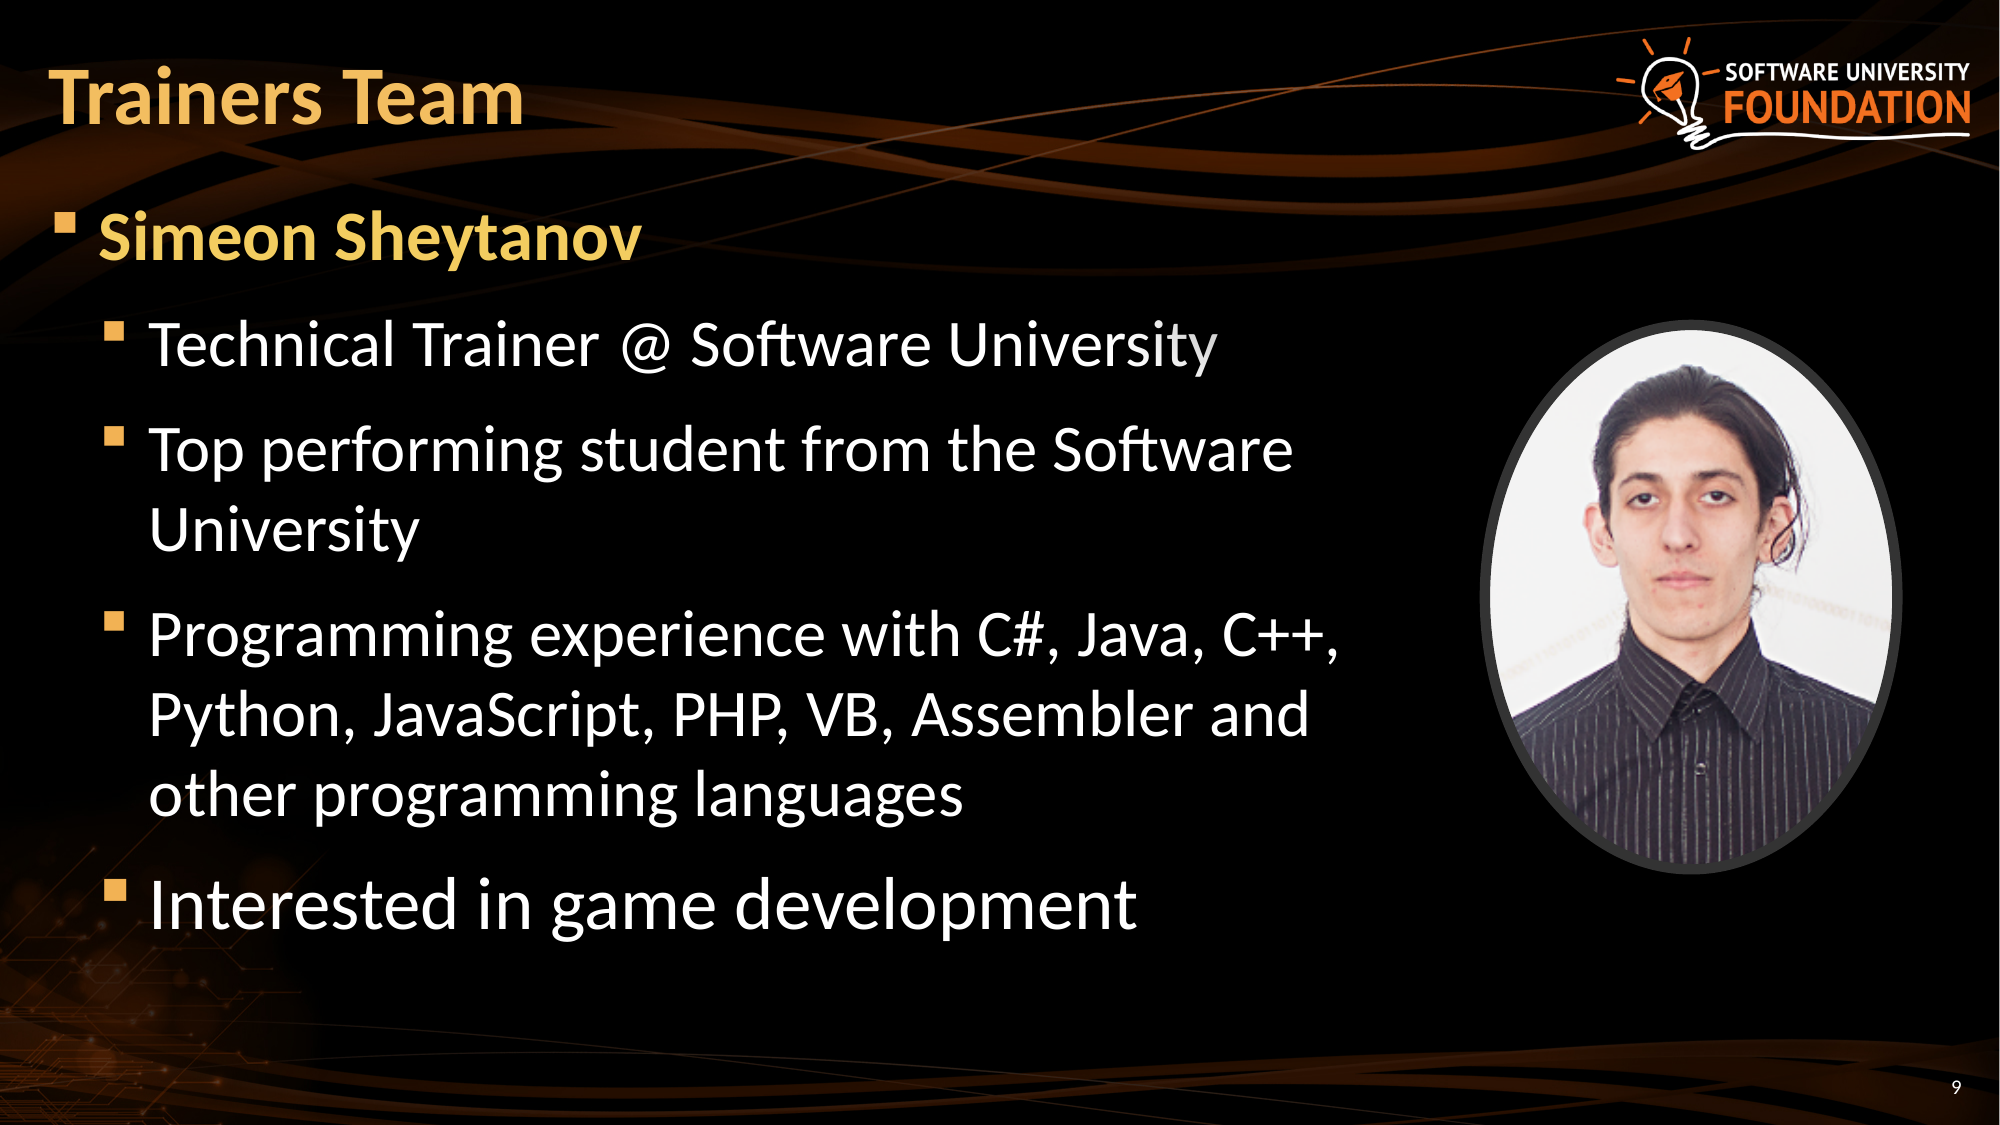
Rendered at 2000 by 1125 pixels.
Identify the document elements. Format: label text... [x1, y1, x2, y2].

picture [0, 0, 2000, 1125]
slide_number 9 [1897, 1070, 1968, 1103]
list Simeon Sheytanov Technical Trainer @ Software University Top performing student from the Software University Programming experience with C#, Java, C++, Python, JavaScript, PHP, VB, Assembler and other programming languages Interested in game development [31, 189, 1363, 1089]
title Trainers Team [30, 6, 1602, 189]
